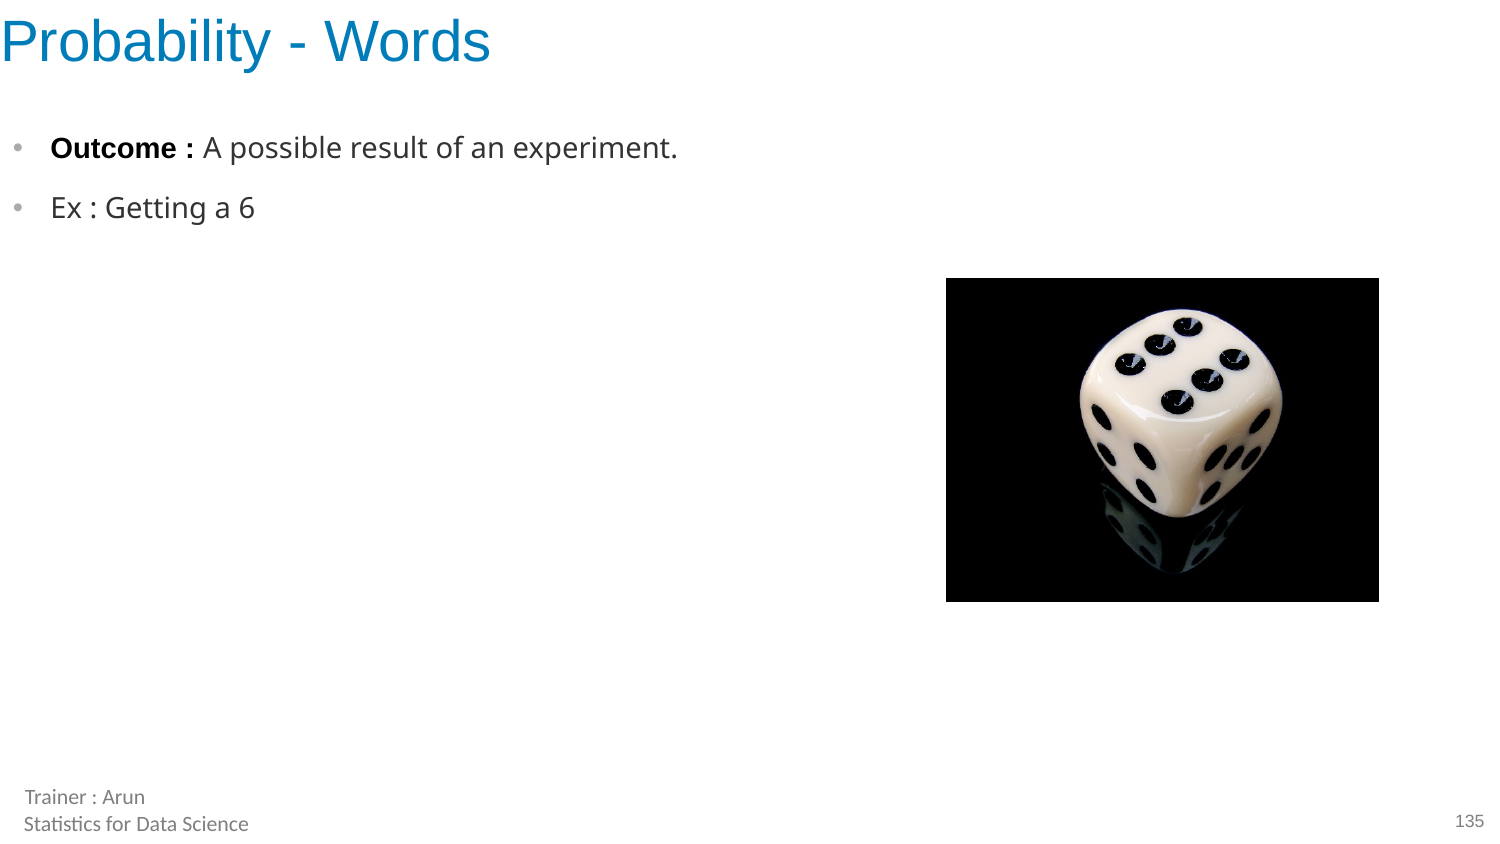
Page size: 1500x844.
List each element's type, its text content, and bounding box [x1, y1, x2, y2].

title Probability - Words [0, 3, 705, 109]
list Outcome : A possible result of an experiment. Ex : Getting a 6 [12, 129, 1186, 655]
picture [946, 277, 1380, 602]
